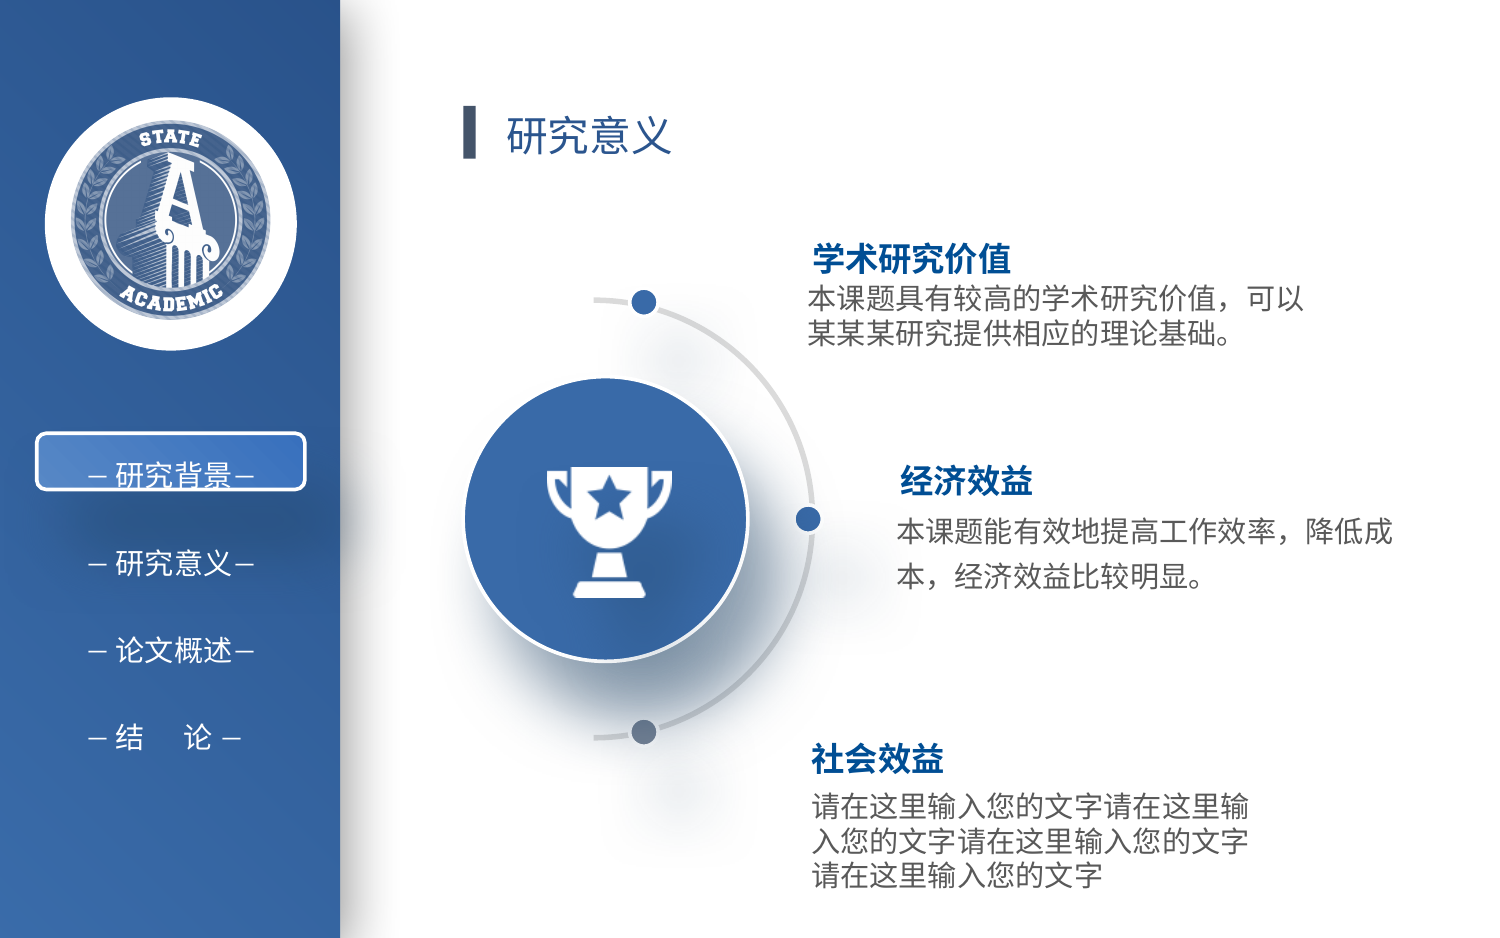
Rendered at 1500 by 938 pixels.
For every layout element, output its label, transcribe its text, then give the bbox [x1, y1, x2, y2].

text_box [593, 297, 627, 306]
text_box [462, 376, 749, 662]
text_box 经济效益 [886, 453, 1049, 494]
text_box [273, 431, 307, 492]
text_box 本课题能有效地提高工作效率，降低成本，经济效益比较明显。 [881, 494, 1412, 601]
text_box 学术研究价值 [797, 230, 1027, 273]
text_box [657, 307, 815, 503]
text_box 研究意义 [491, 102, 689, 168]
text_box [44, 97, 298, 351]
text_box [461, 104, 478, 161]
text_box [0, 0, 342, 938]
text_box [34, 431, 70, 492]
text_box [627, 285, 661, 319]
text_box 社会效益 [797, 731, 960, 780]
text_box 本课题具有较高的学术研究价值，可以某某某研究提供相应的理论基础。 [792, 273, 1342, 358]
text_box 请在这里输入您的文字请在这里输入您的文字请在这里输入您的文字请在这里输入您的文字 [795, 780, 1286, 901]
text_box [806, 502, 825, 533]
text_box － 研究背景－ － 研究意义－ － 论文概述－ － 结 论 － [70, 397, 273, 837]
